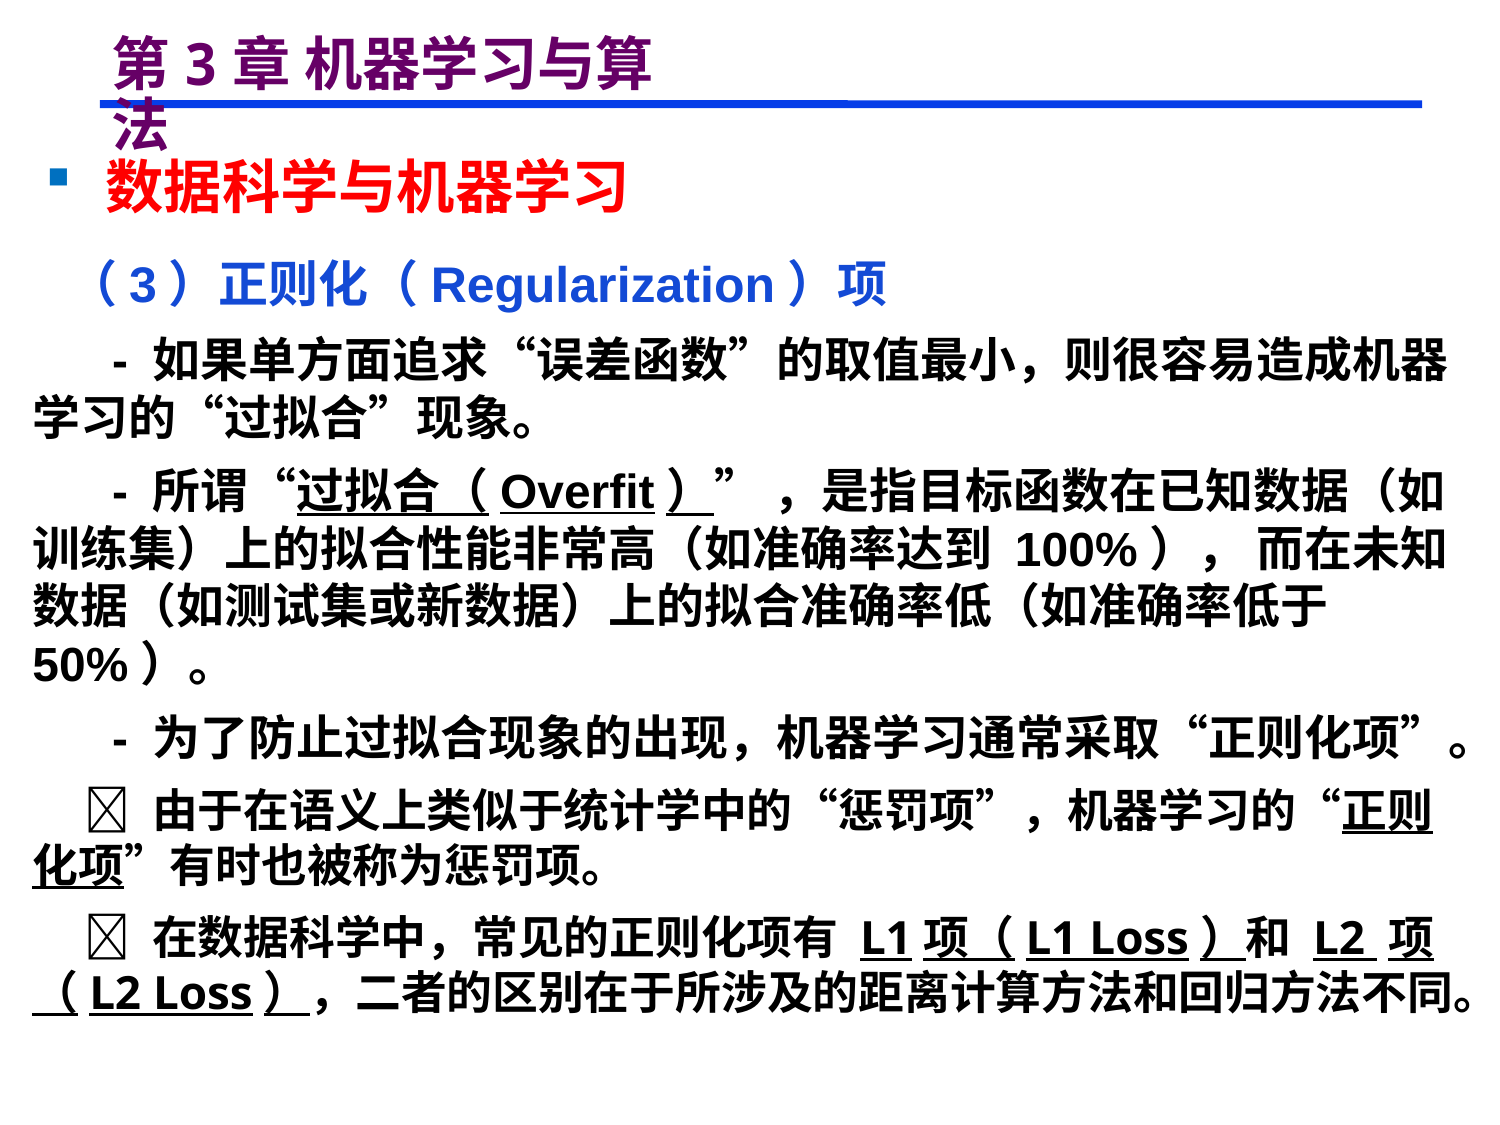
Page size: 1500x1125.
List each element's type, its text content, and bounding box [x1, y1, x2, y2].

subtitle 数据科学与机器学习 [29, 141, 682, 230]
text_box （3）正则化（Regularization）项 - 如果单方面追求“误差函数”的取值最小，则很容易造成机器学习的“过拟合”现象。 - 所谓“过拟合（Overfit）” ，是指目标函数在已知数据（如训练集）上的拟合性能非常高（如准确率达到 100%）， 而在未知数据（如测试集或新数据）上的拟合准确率低（如准确率低于 50%）。 - 为了防止过拟合现象的出现，机器学习通常采取“正则化项”。  由于在语义上类似于统计学中的“惩罚项”，机器学习的“正则化项”有时也被称为惩罚项。  在数据科学中，常见的正则化项有 L1项（L1 Loss）和 L2 项（L2 Loss），二者的区别在于所涉及的距离计算方法和回归方法不同。 [17, 245, 1481, 984]
title 第3章 机器学习与算法 [100, 32, 710, 230]
